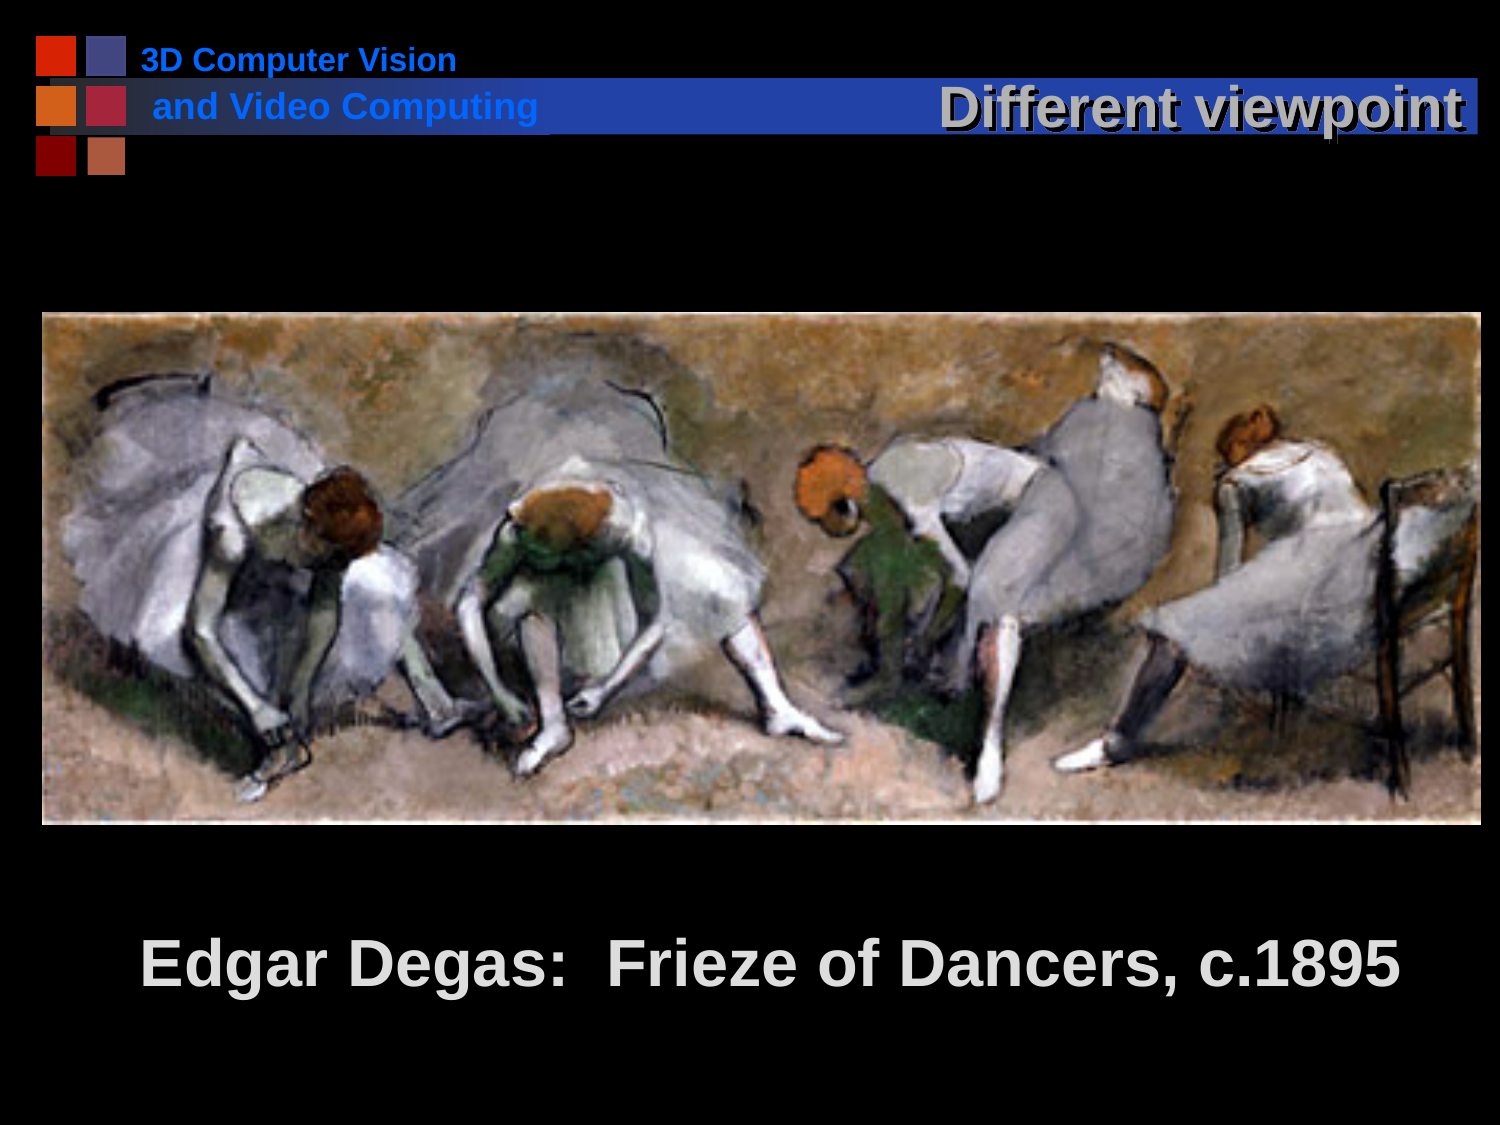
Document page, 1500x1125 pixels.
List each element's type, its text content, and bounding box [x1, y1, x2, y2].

text_box Edgar Degas: Frieze of Dancers, c.1895 [125, 912, 1438, 1008]
picture [42, 312, 1481, 825]
title Different viewpoint [905, 46, 1496, 148]
